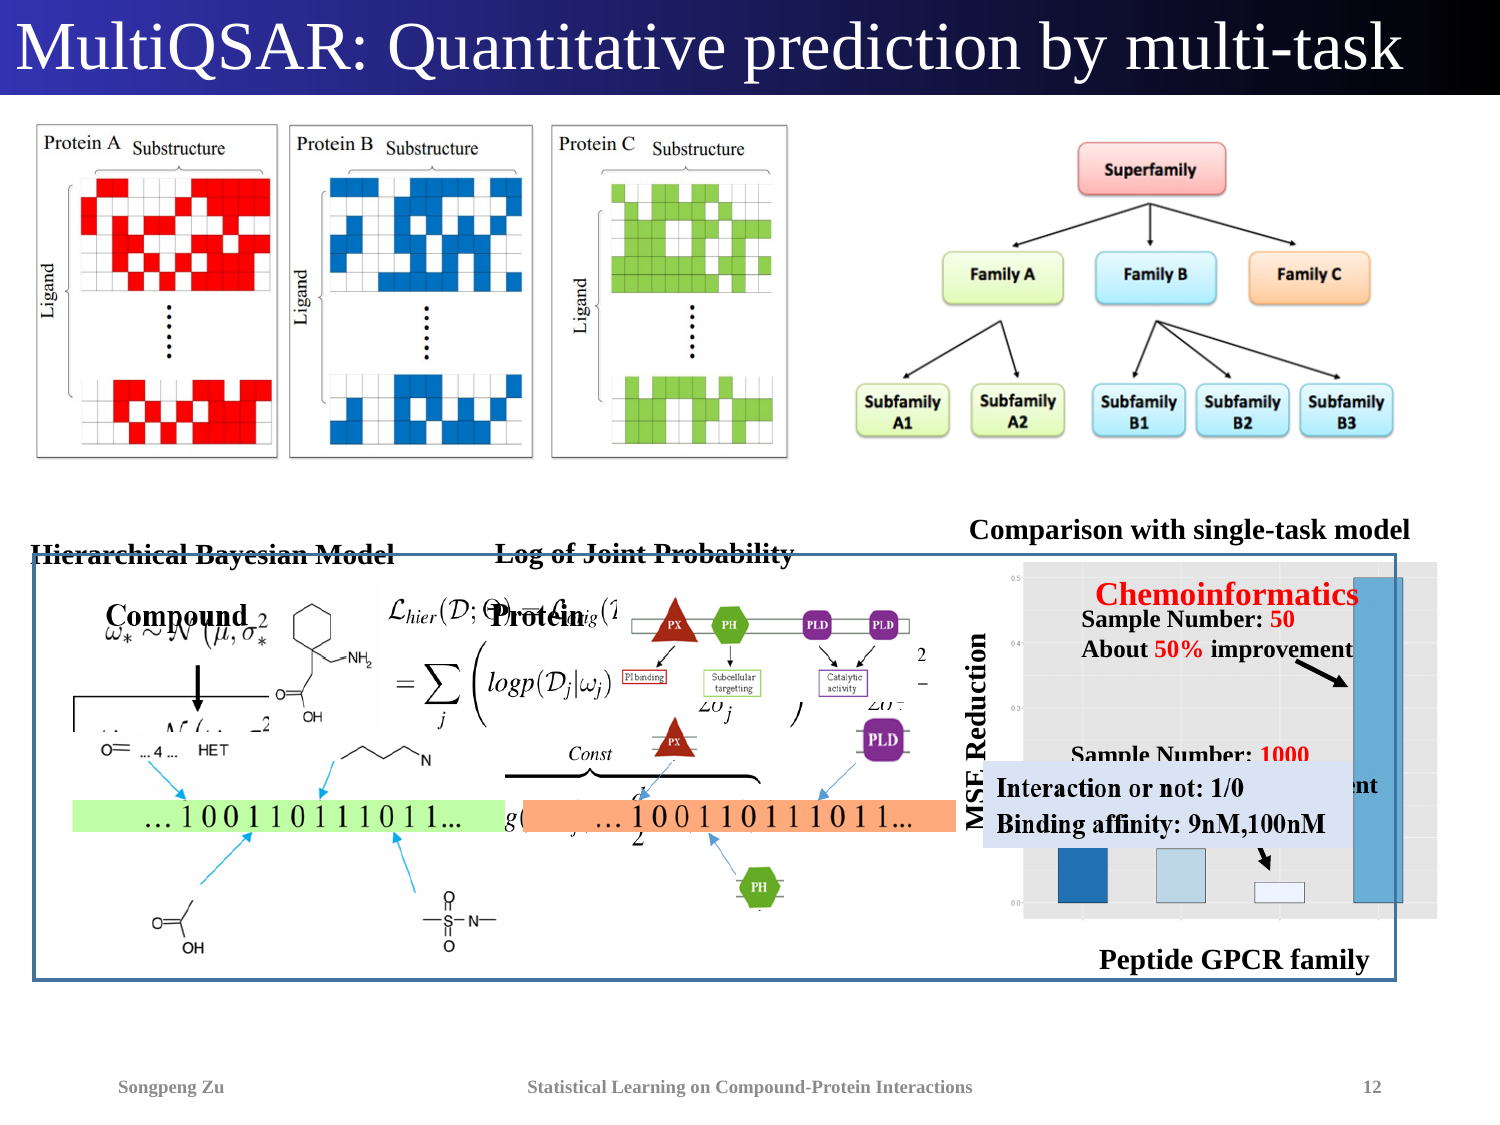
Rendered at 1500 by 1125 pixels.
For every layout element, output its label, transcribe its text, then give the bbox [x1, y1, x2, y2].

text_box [33, 554, 1402, 980]
slide_number Songpeng Zu [103, 1056, 441, 1117]
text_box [14, 527, 374, 944]
footer Statistical Learning on Compound-Protein Interactions [496, 1056, 1004, 1117]
picture [24, 105, 795, 464]
title MultiQSAR: Quantitative prediction by multi-task [0, 0, 1500, 95]
picture [843, 126, 1402, 448]
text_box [374, 526, 942, 554]
slide_number 12 [1059, 1056, 1397, 1117]
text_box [948, 502, 1438, 984]
